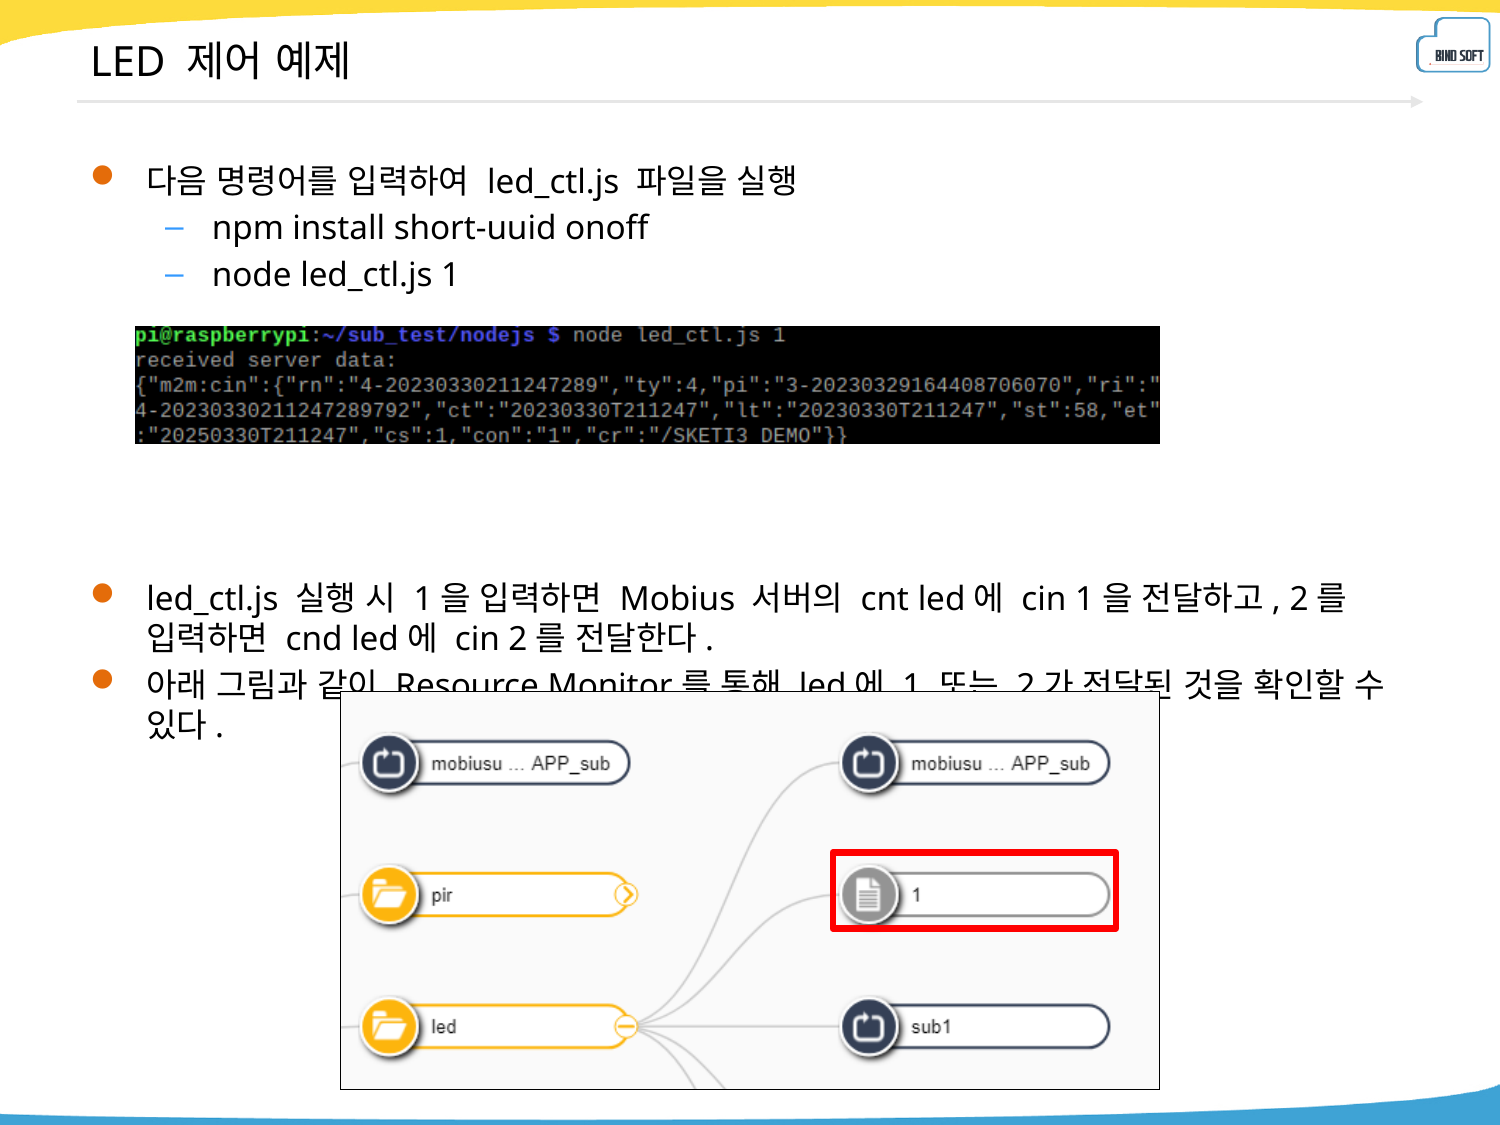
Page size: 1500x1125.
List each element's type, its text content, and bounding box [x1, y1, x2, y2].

picture [0, 0, 1500, 74]
picture [135, 326, 1160, 444]
list 다음 명령어를 입력하여 led_ctl.js 파일을 실행 npm install short-uuid onoff node led_ctl.js 1 led_ctl.js 실행 시 1을 입력하면 Mobius 서버의 cnt led에 cin 1을 전달하고, 2를 입력하면 cnd led에 cin 2를 전달한다. 아래 그림과 같이 Resource Monitor를 통해 led에 1 또는 2가 전달된 것을 확인할 수 있다. [75, 152, 1425, 1055]
picture [0, 691, 1500, 1125]
title LED 제어 예제 [75, 11, 1425, 108]
